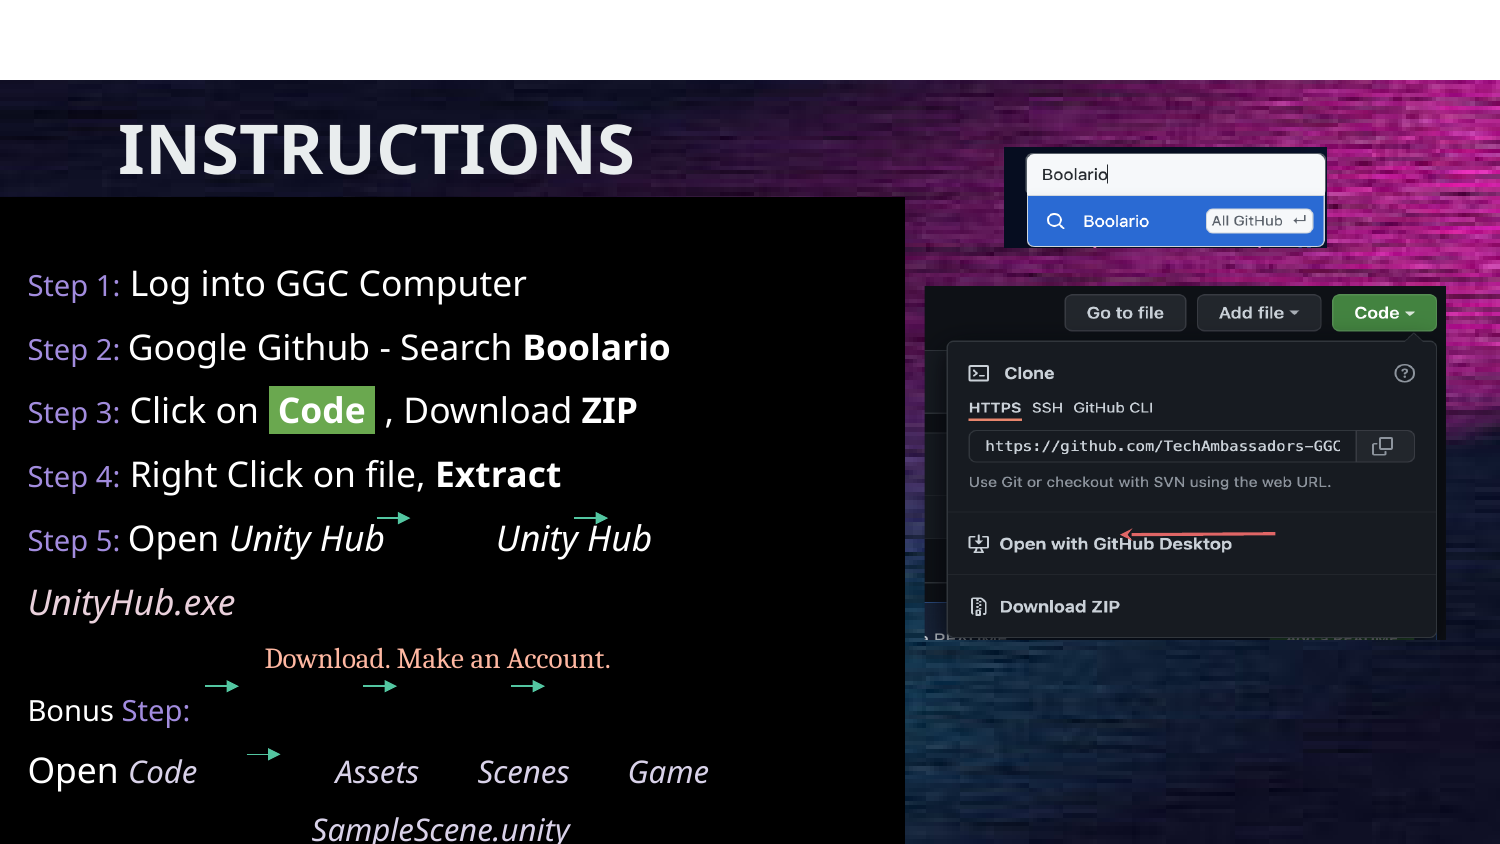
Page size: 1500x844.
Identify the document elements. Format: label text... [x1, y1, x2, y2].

picture [0, 80, 1500, 844]
title INSTRUCTIONS [103, 90, 1345, 216]
